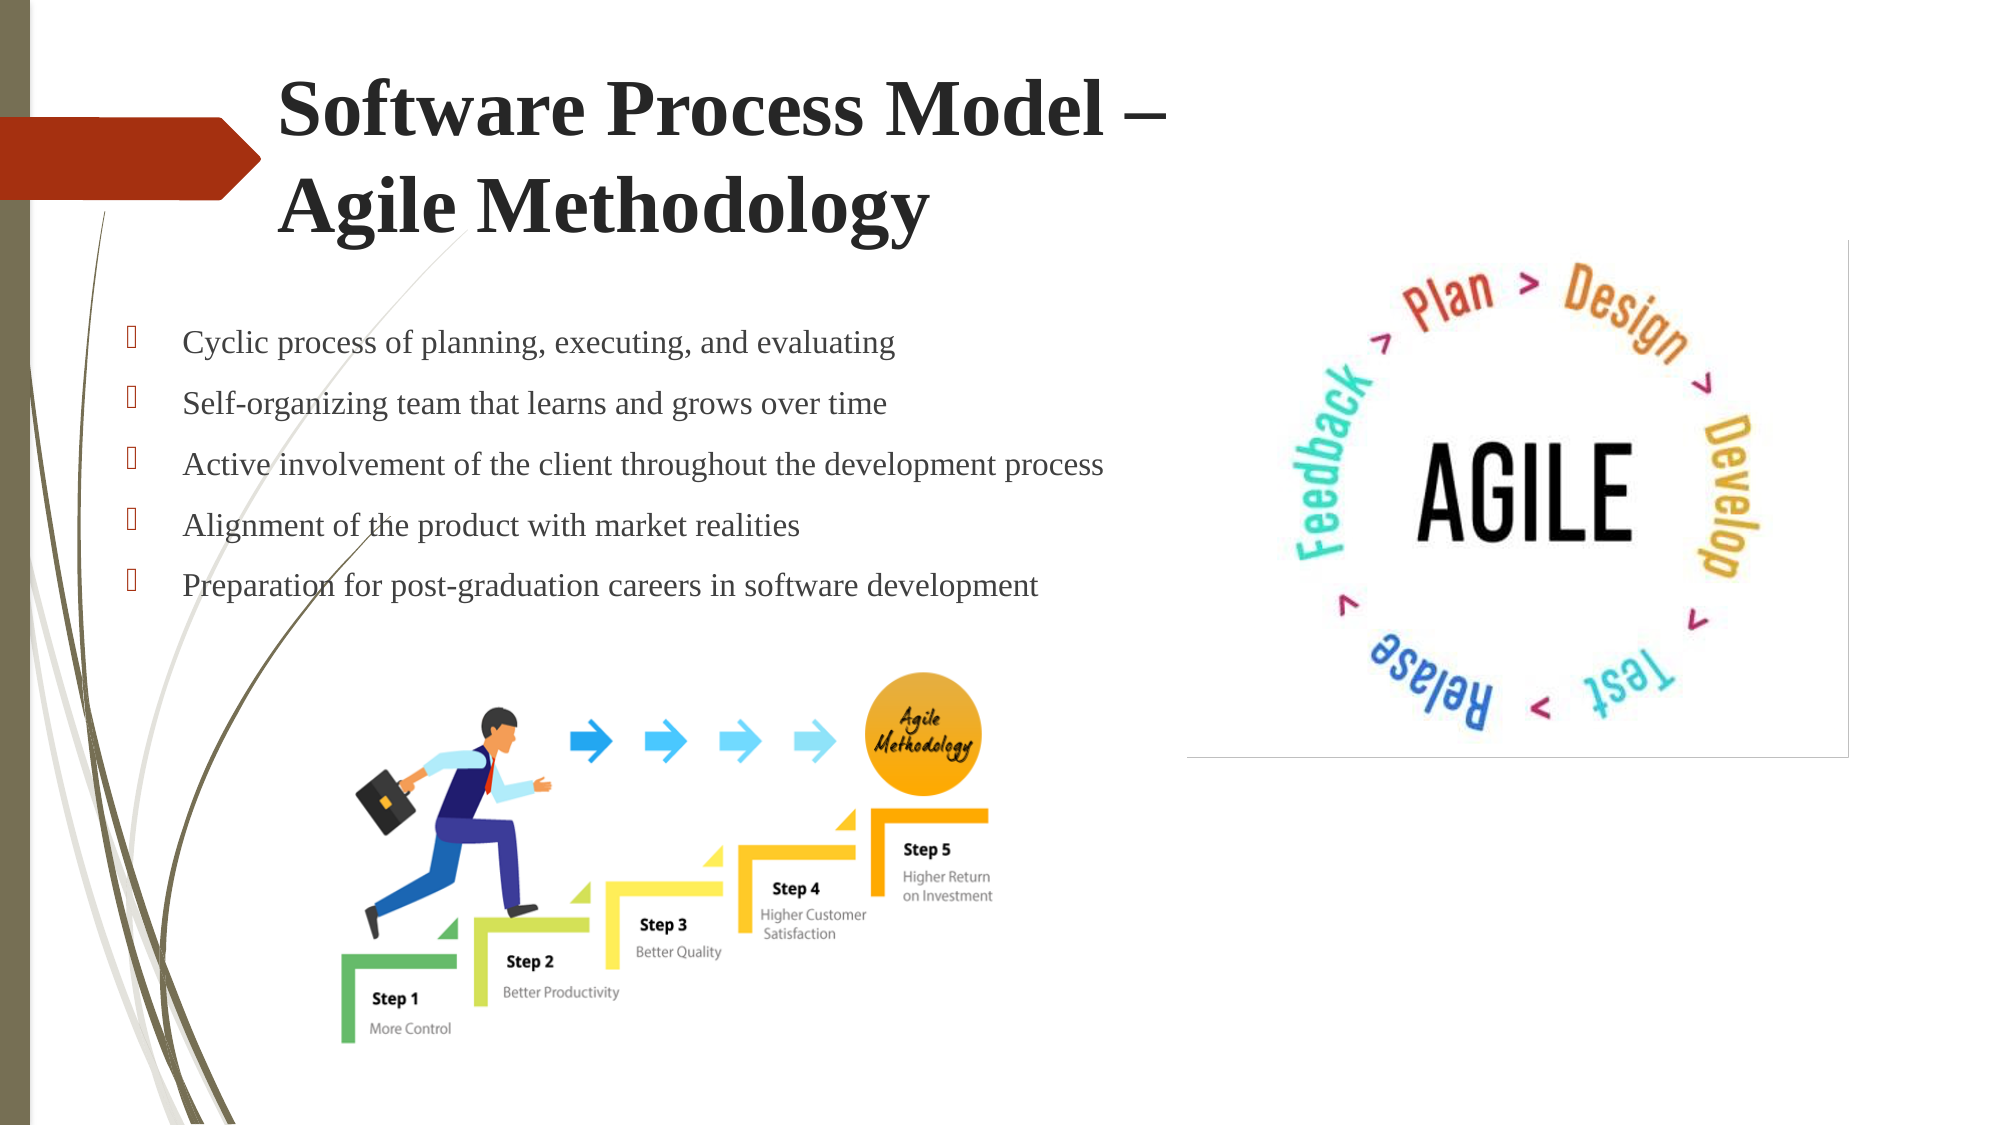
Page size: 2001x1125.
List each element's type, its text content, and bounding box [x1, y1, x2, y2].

picture [1186, 240, 1849, 758]
list Cyclic process of planning, executing, and evaluating Self-organizing team that learns and grows over time Active involvement of the client throughout the development process Alignment of the product with market realities Preparation for post-graduation careers in software development [110, 312, 1181, 758]
picture [313, 665, 1027, 1066]
title Software Process Model – Agile Methodology [262, 47, 1203, 257]
